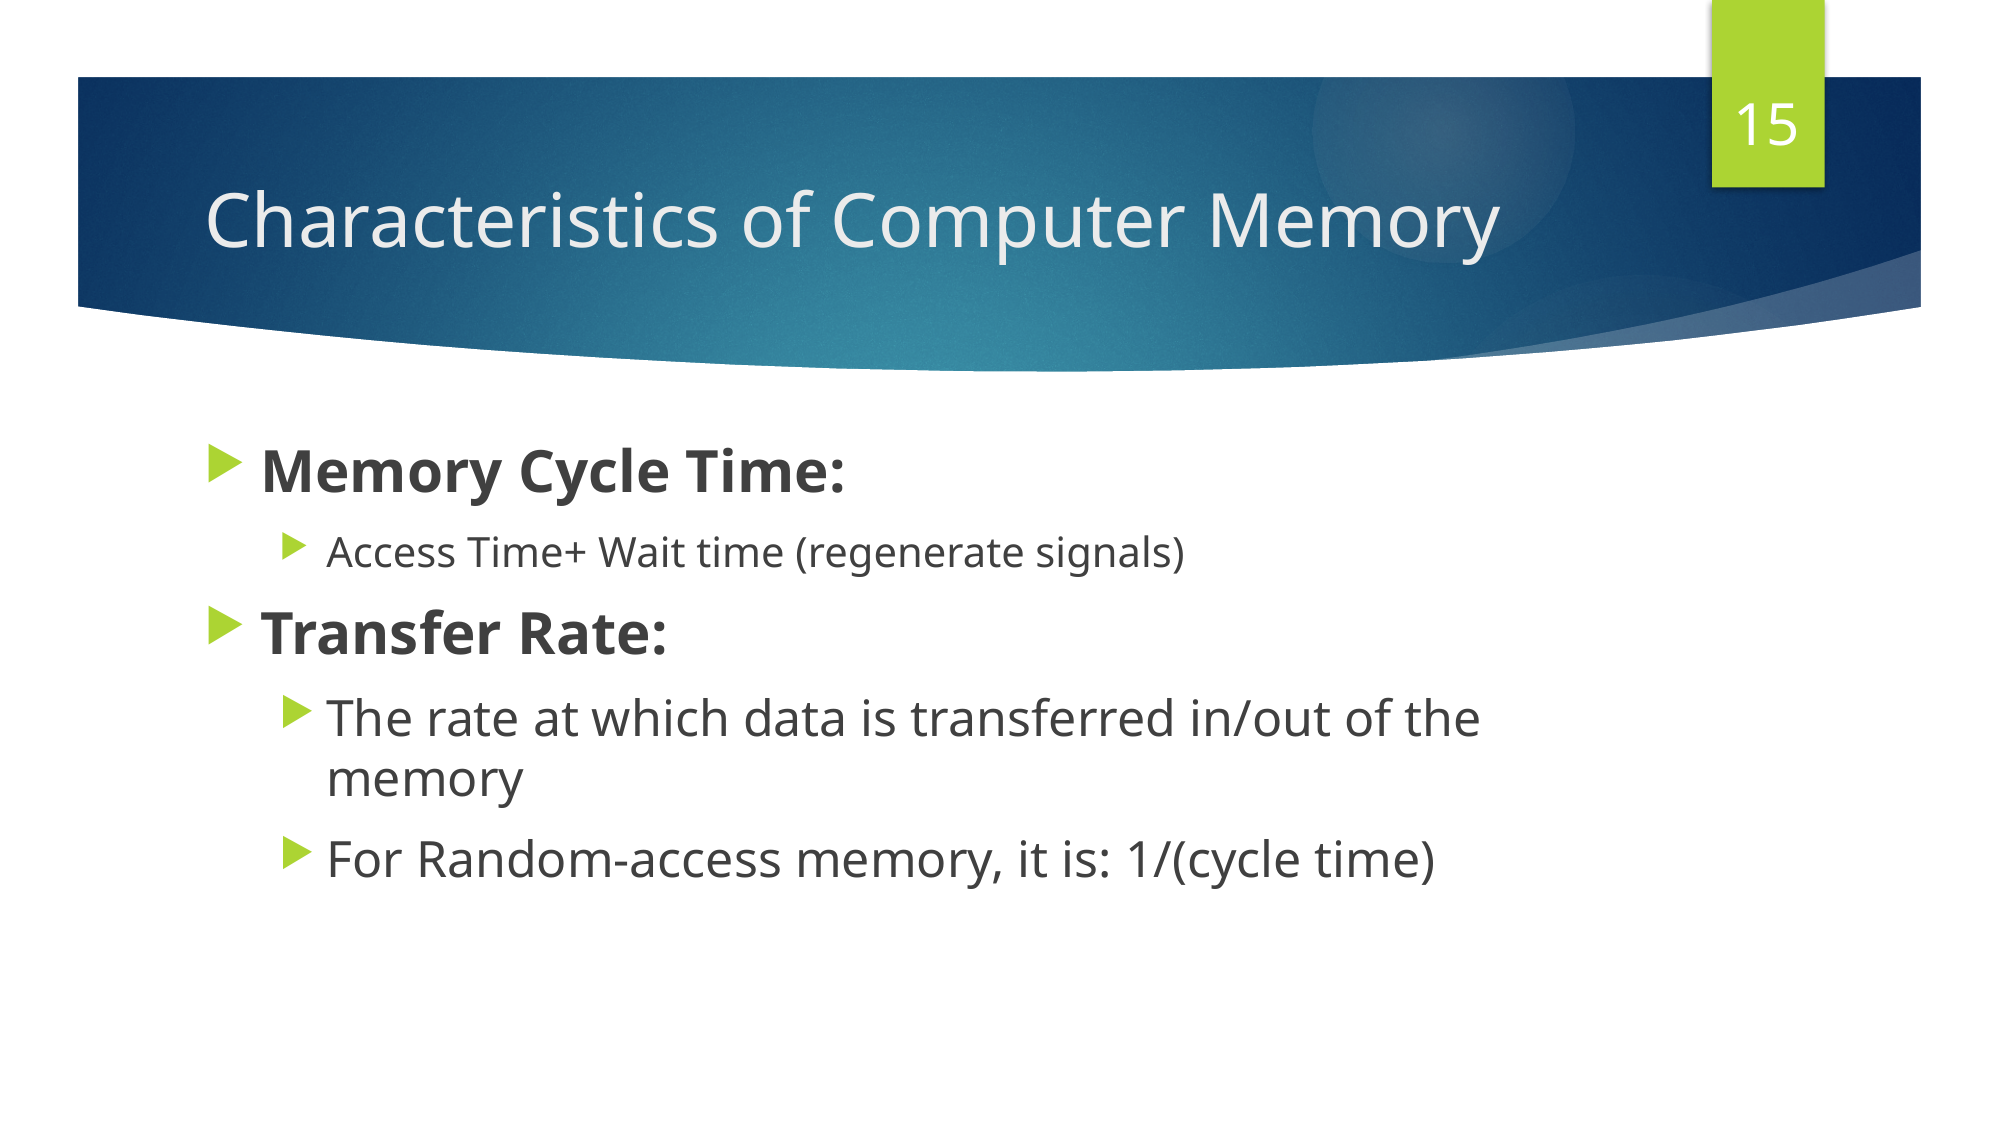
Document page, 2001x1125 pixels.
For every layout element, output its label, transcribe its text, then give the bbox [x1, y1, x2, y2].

title Characteristics of Computer Memory [189, 159, 1627, 276]
list Memory Cycle Time: Access Time+ Wait time (regenerate signals) Transfer Rate: The rate at which data is transferred in/out of the memory For Random-access memory, it is: 1/(cycle time) [189, 427, 1627, 988]
slide_number 15 [1698, 48, 1836, 175]
